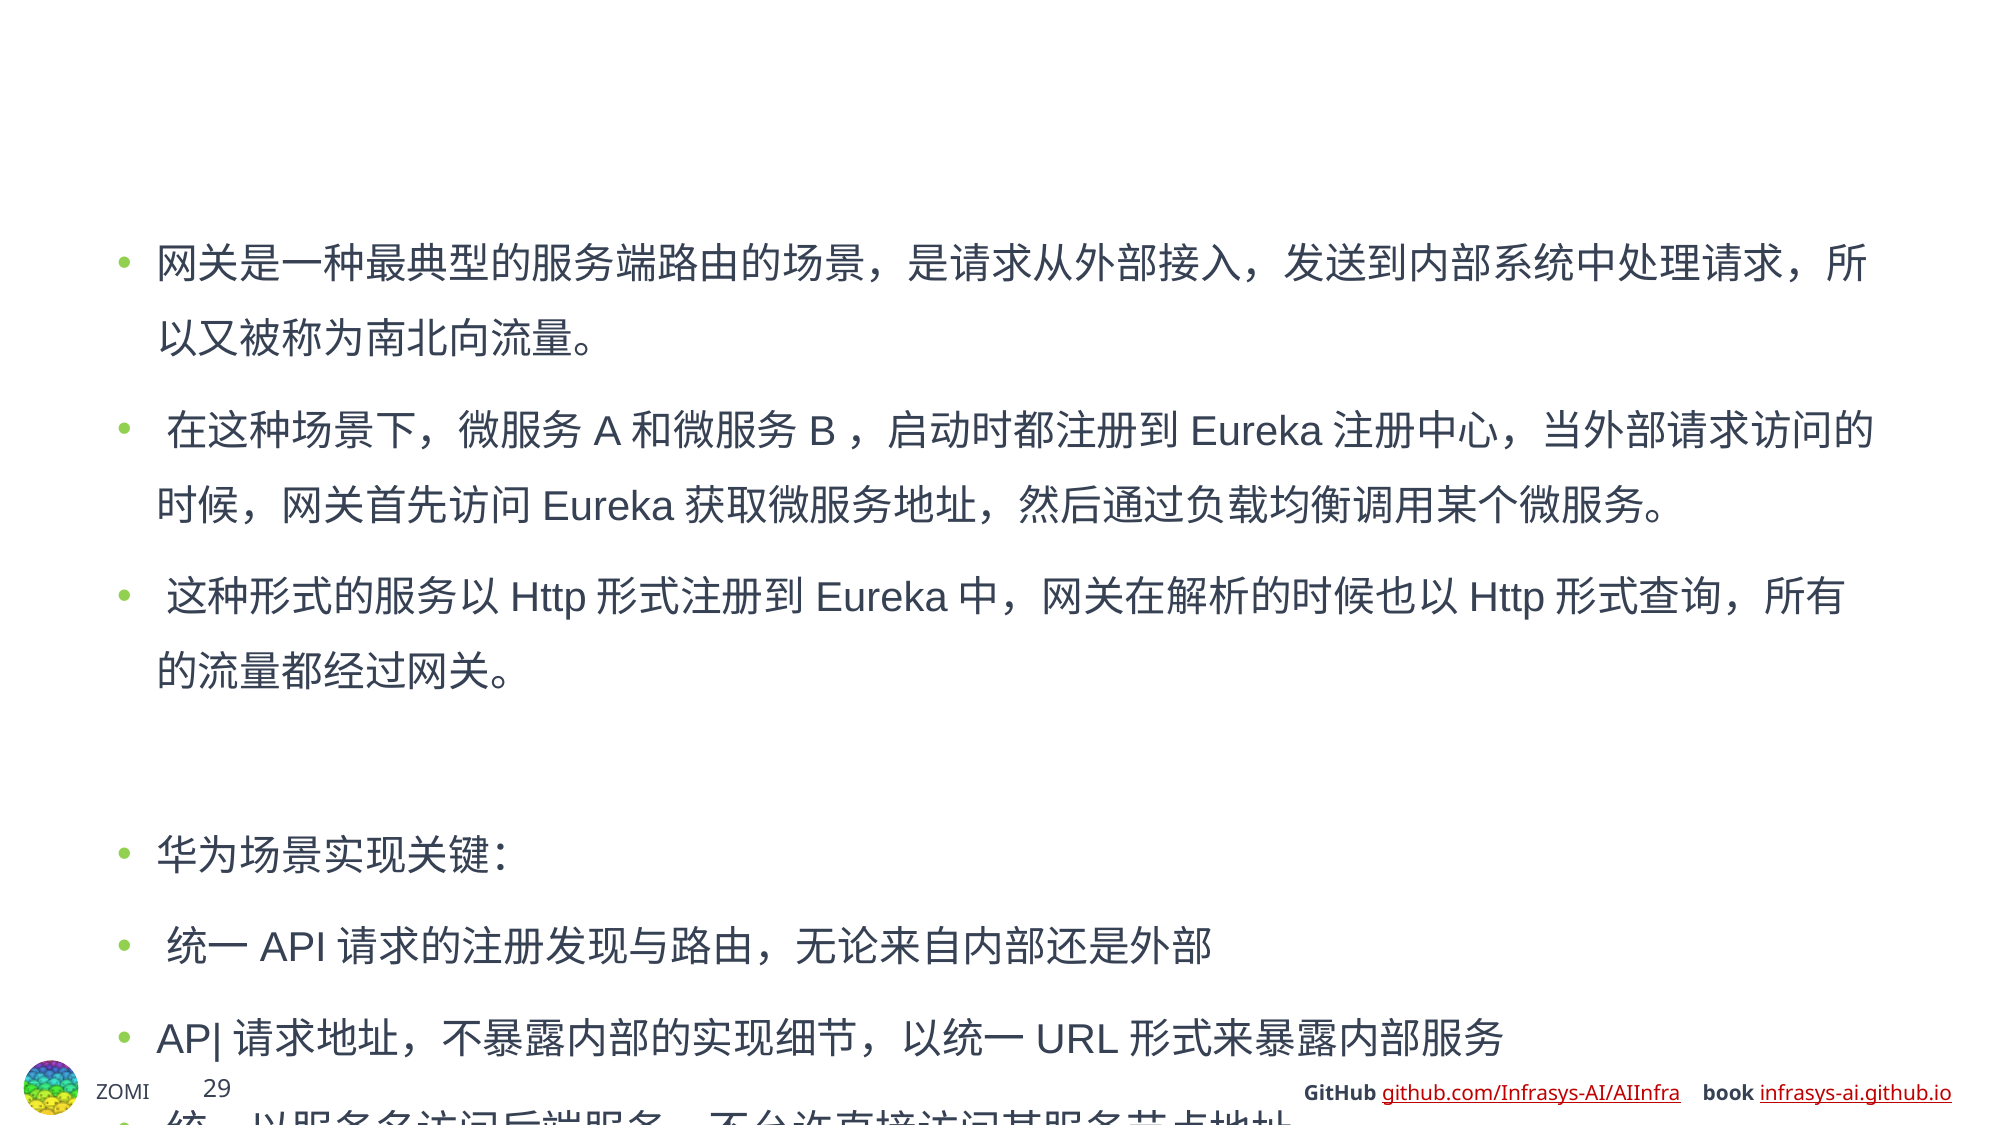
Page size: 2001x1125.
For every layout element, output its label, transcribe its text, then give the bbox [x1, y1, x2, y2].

list 网关是一种最典型的服务端路由的场景，是请求从外部接入，发送到内部系统中处理请求，所以又被称为南北向流量。 ﻿﻿在这种场景下，微服务A和微服务B，启动时都注册到Eureka注册中心，当外部请求访问的时候，网关首先访问Eureka获取微服务地址，然后通过负载均衡调用某个微服务。 ﻿﻿这种形式的服务以Http形式注册到Eureka中，网关在解析的时候也以Http形式查询，所有的流量都经过网关。 华为场景实现关键： ﻿﻿统一API请求的注册发现与路由，无论来自内部还是外部 ﻿﻿AP|请求地址，不暴露内部的实现细节，以统一URL形式来暴露内部服务 ﻿﻿统一以服务名访问后端服务，不允许直接访问某服务节点地址 [102, 204, 1901, 1043]
picture [23, 1060, 79, 1115]
